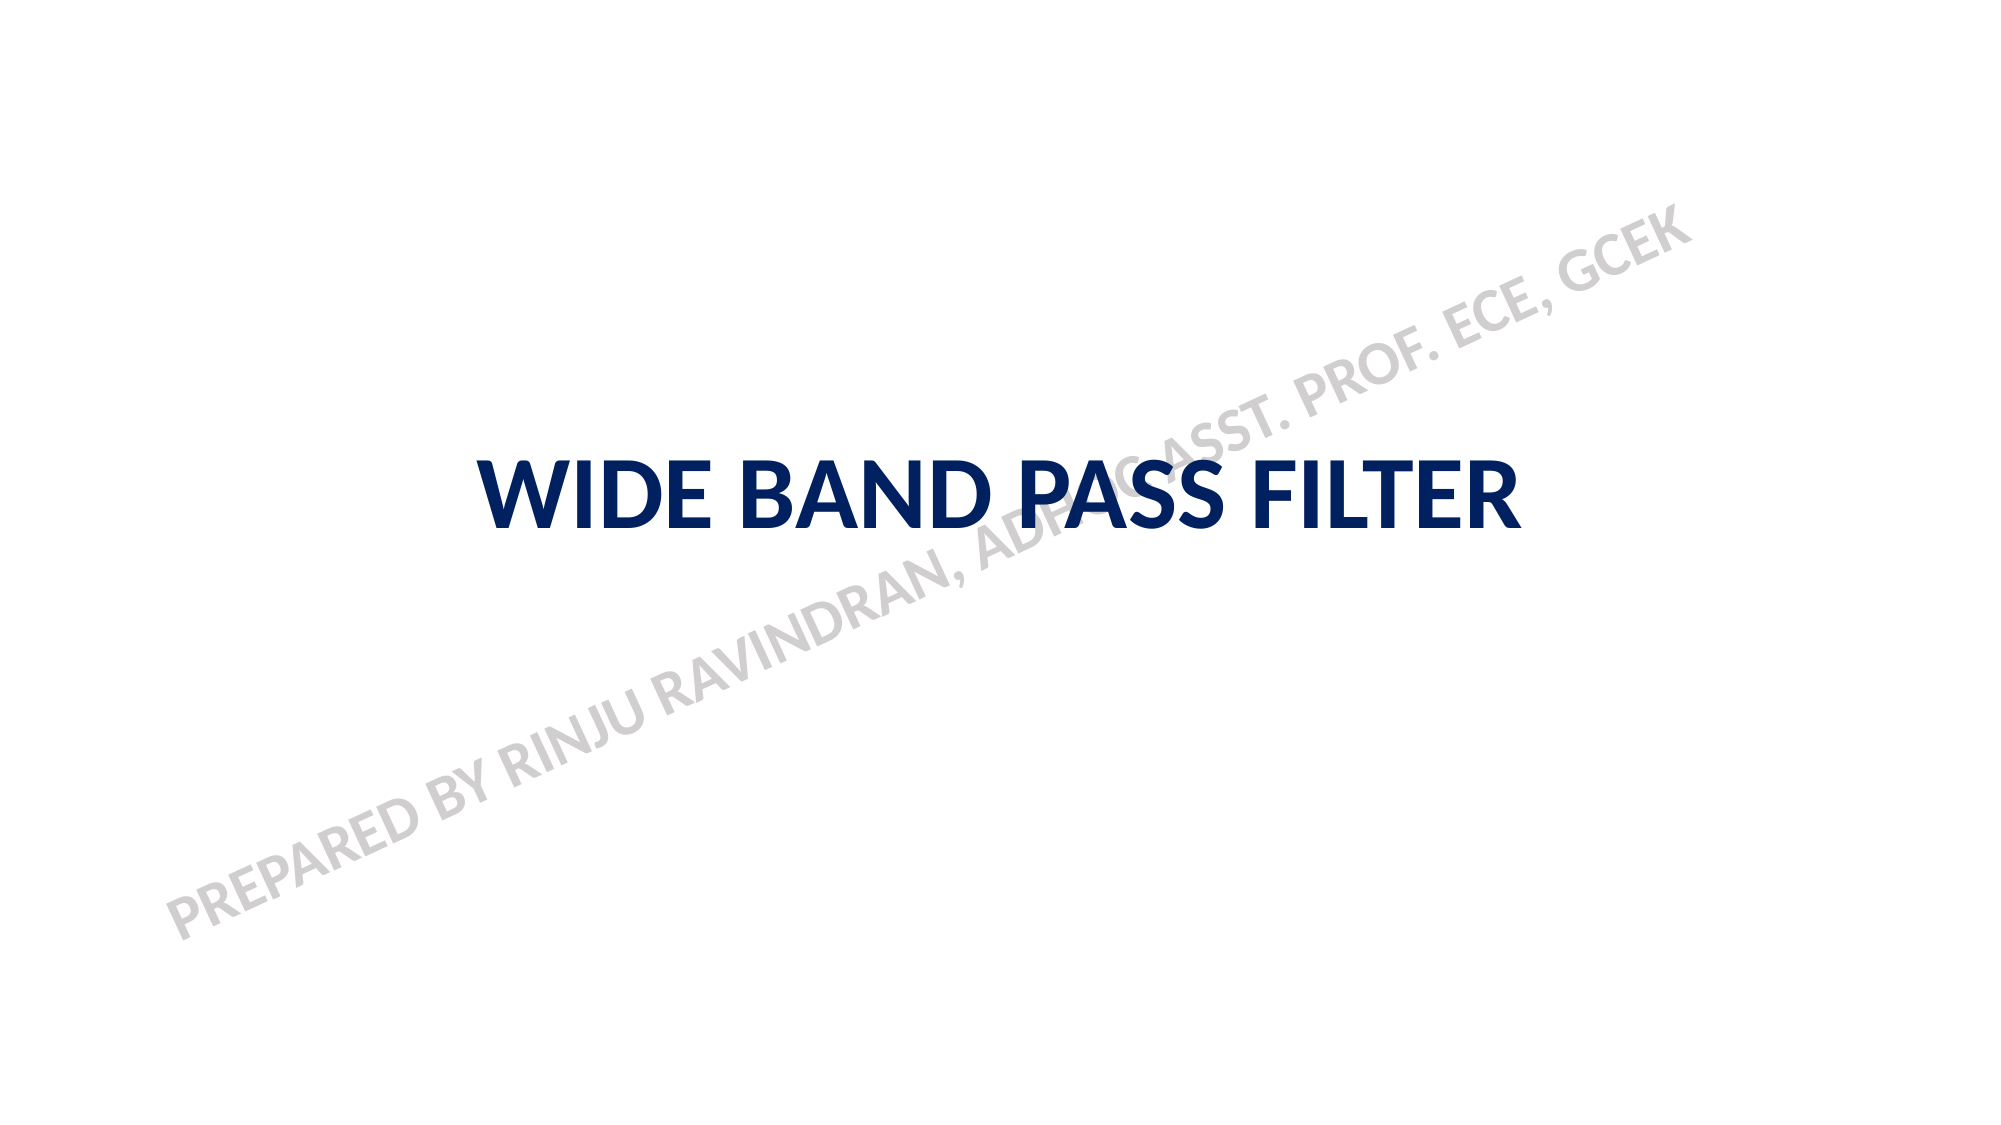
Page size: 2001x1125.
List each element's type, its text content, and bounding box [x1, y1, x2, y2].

title WIDE BAND PASS FILTER [137, 431, 1863, 649]
